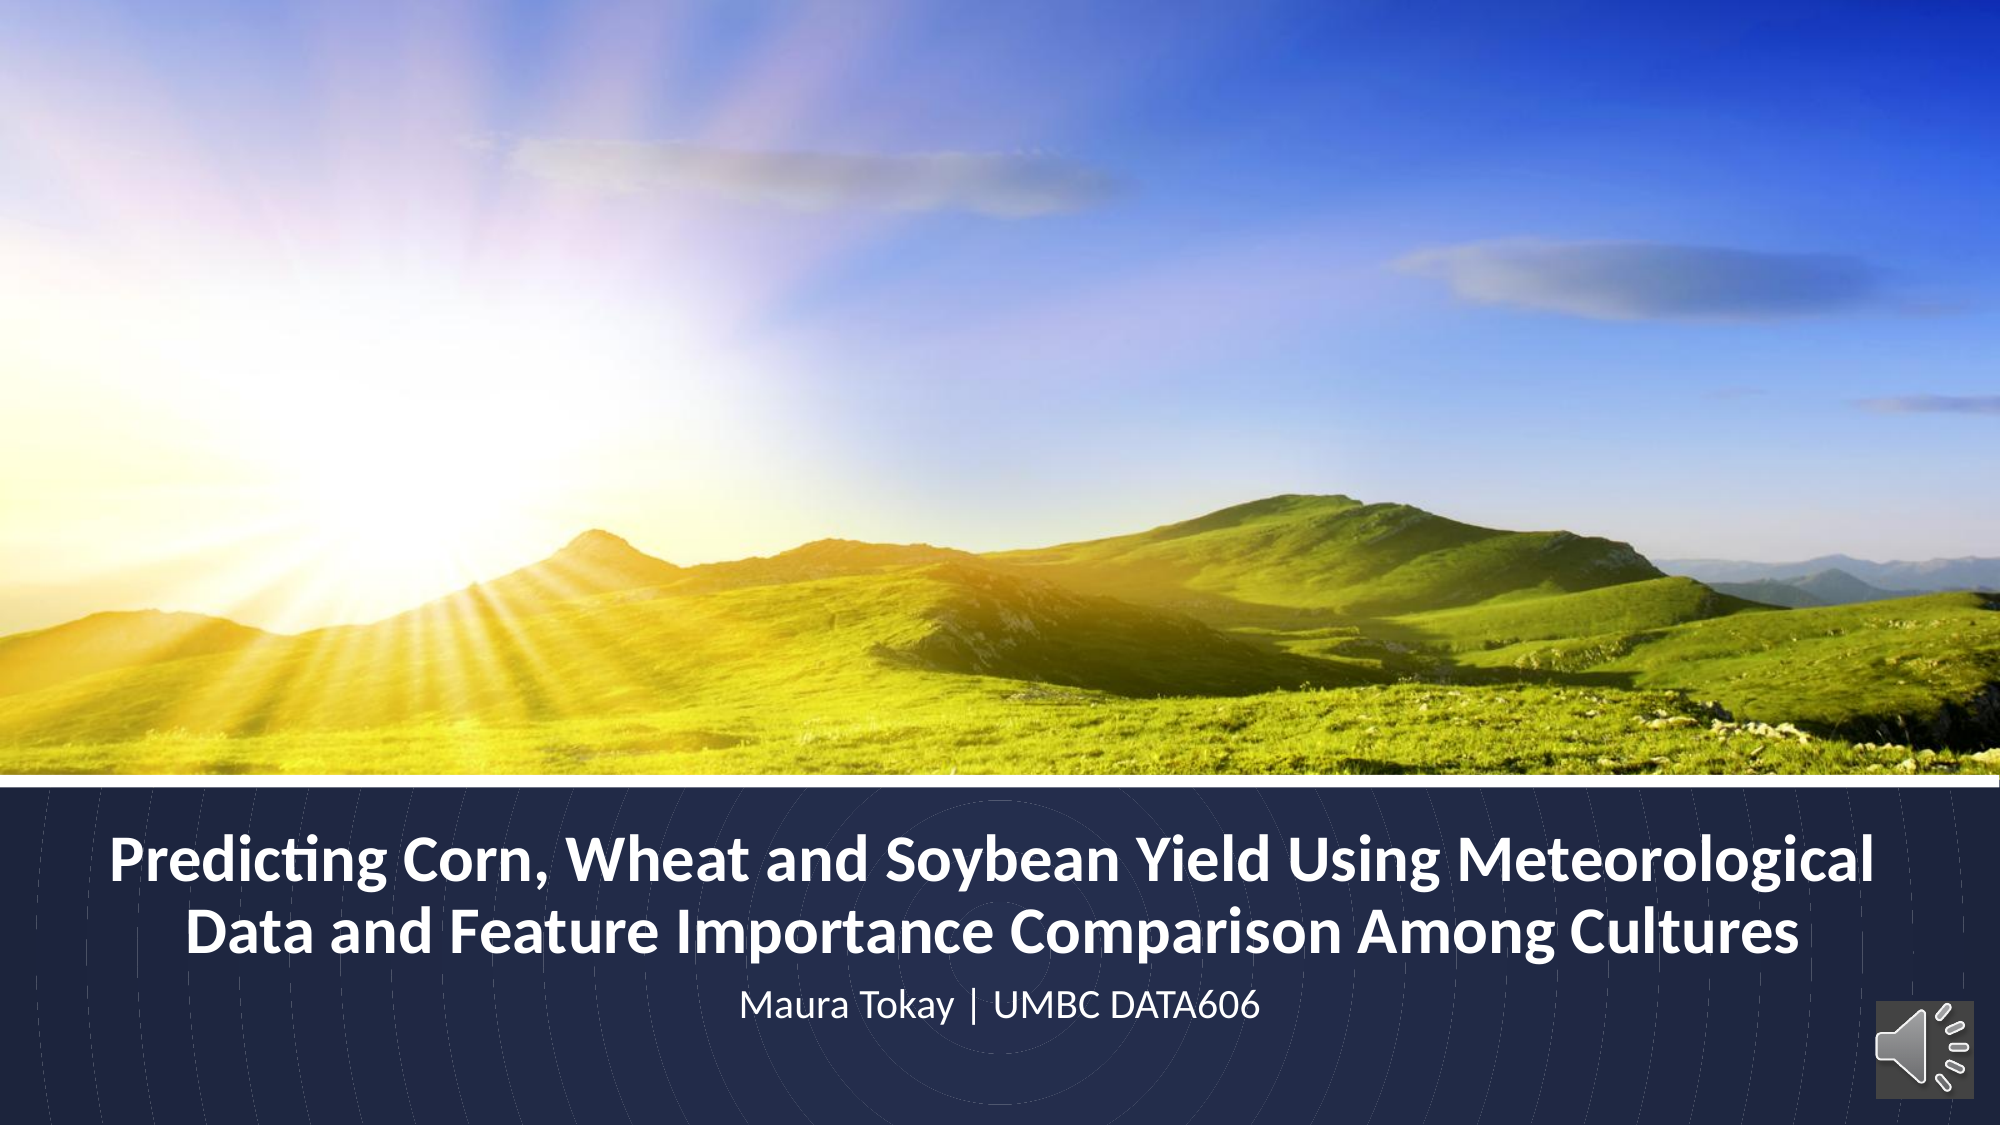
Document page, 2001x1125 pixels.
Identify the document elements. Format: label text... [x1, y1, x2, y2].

title Predicting Corn, Wheat and Soybean Yield Using Meteorological Data and Feature Importance Comparison Among Cultures [50, 787, 1938, 975]
picture [1874, 999, 1976, 1101]
picture [0, 0, 2000, 774]
subtitle Maura Tokay | UMBC DATA606 [249, 975, 1750, 1050]
